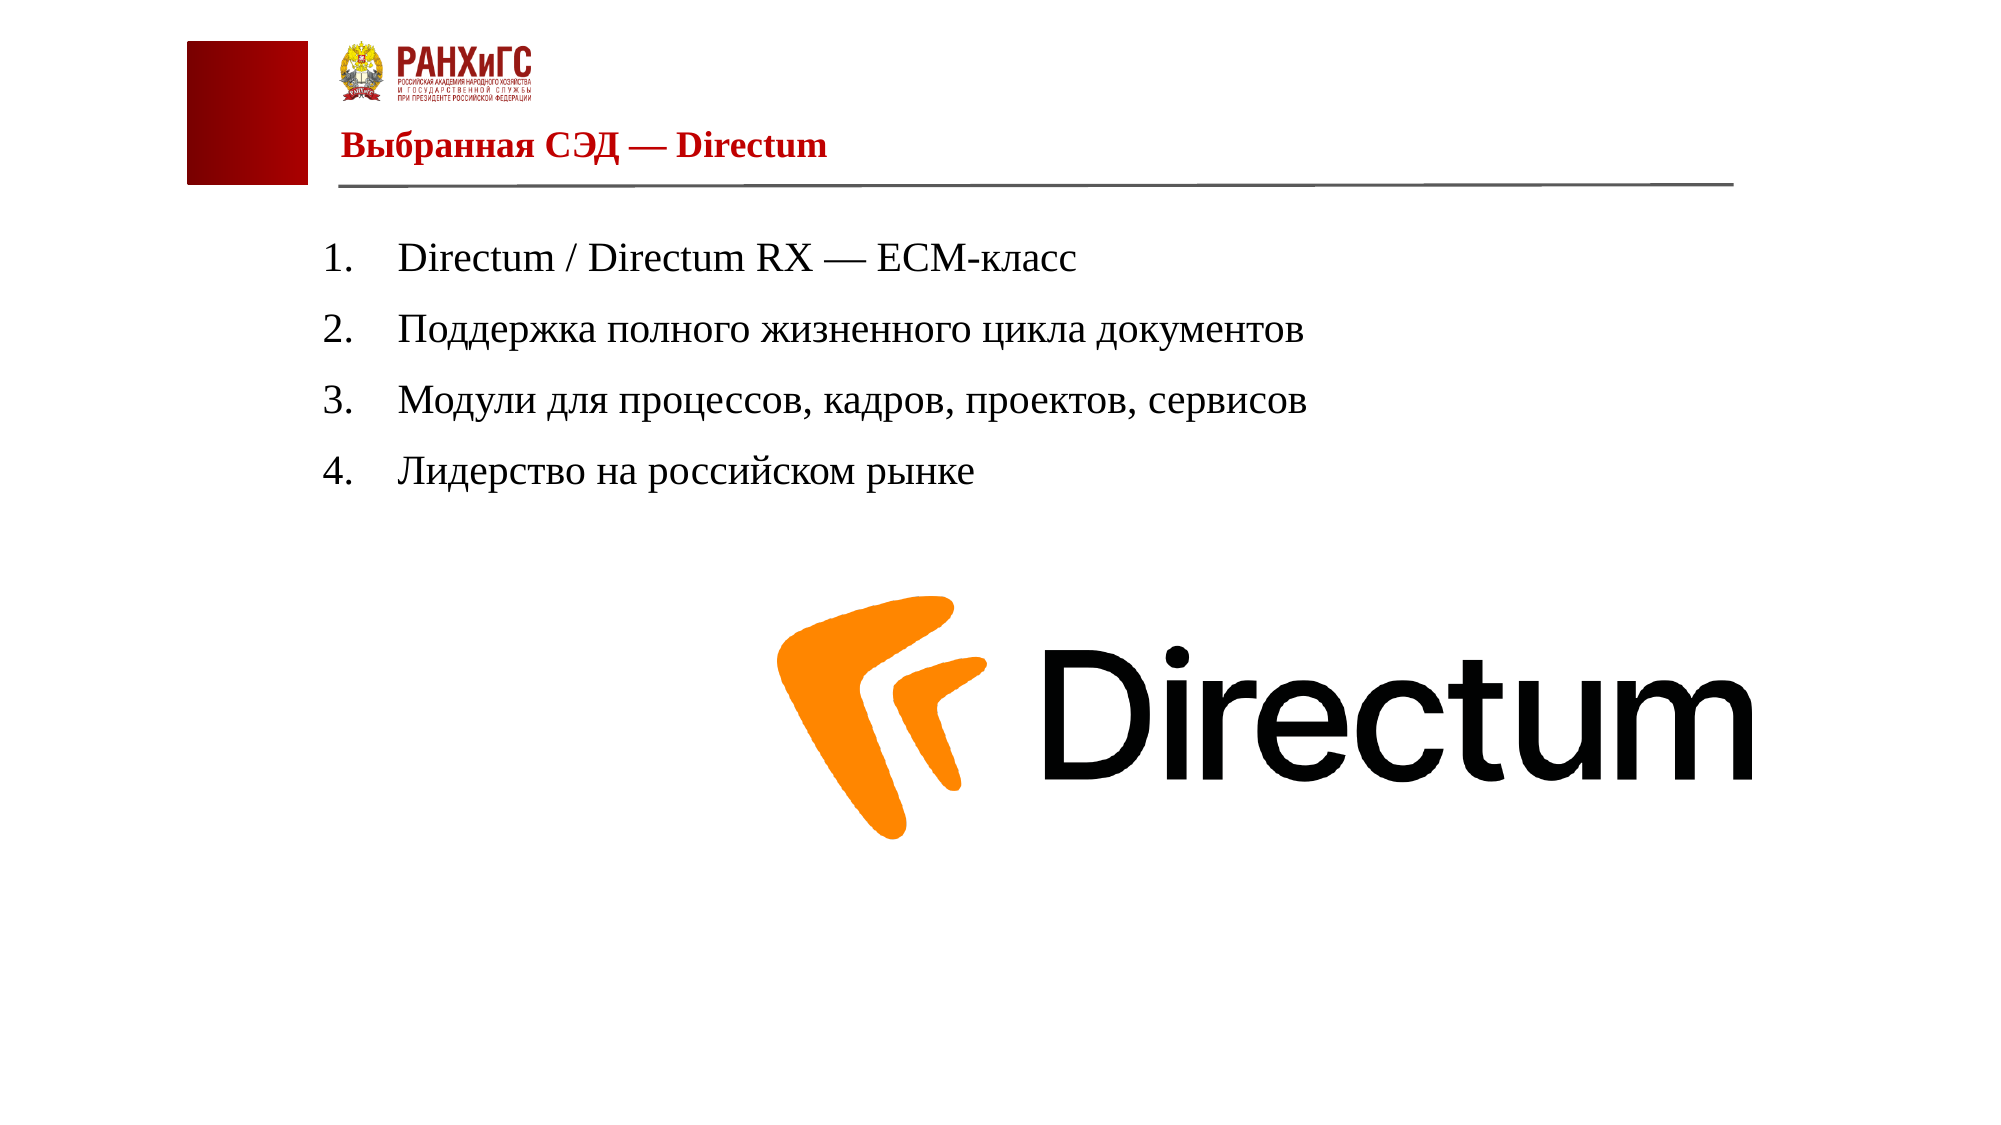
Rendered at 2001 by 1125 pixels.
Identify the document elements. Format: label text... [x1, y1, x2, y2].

text_box Directum / Directum RX — ECM-класс Поддержка полного жизненного цикла документов Модули для процессов, кадров, проектов, сервисов Лидерство на российском рынке [307, 222, 1364, 500]
picture [777, 592, 1752, 844]
text_box [187, 41, 308, 185]
text_box Выбранная СЭД — Directum [326, 112, 1719, 173]
picture [339, 41, 531, 102]
